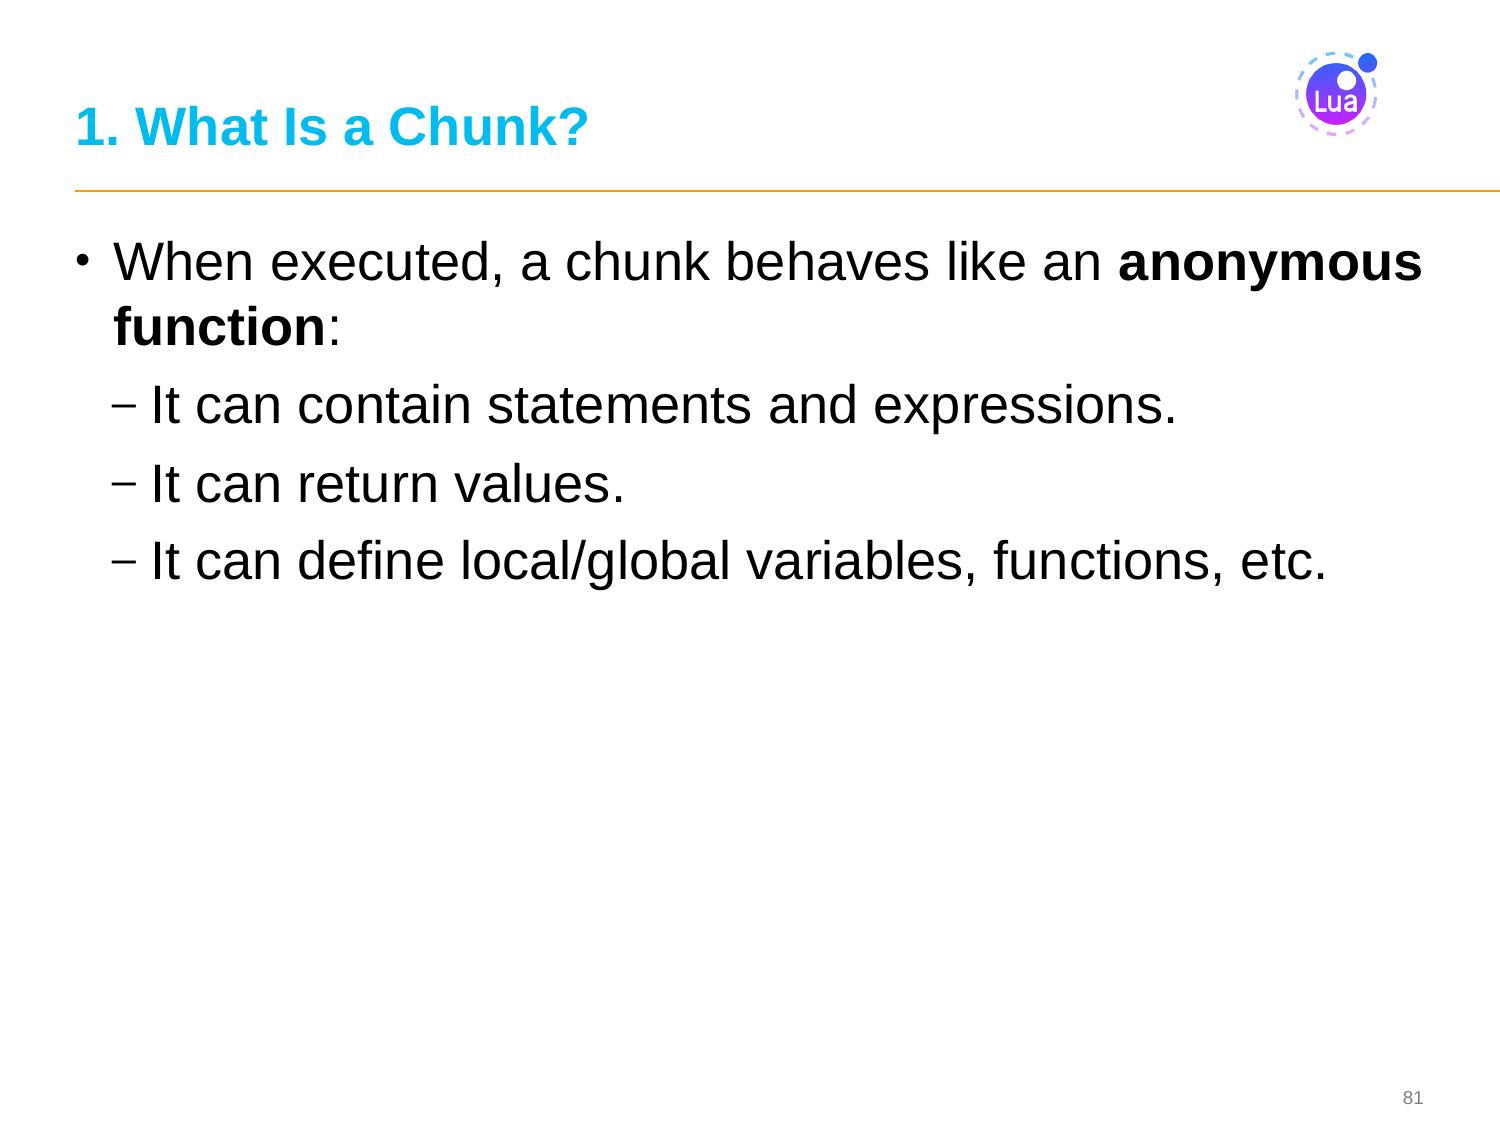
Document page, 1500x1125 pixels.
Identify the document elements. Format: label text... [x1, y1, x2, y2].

list When executed, a chunk behaves like an anonymous function: It can contain statements and expressions. It can return values. It can define local/global variables, functions, etc. [75, 226, 1425, 1053]
title 1. What Is a Chunk? [75, 27, 1422, 157]
